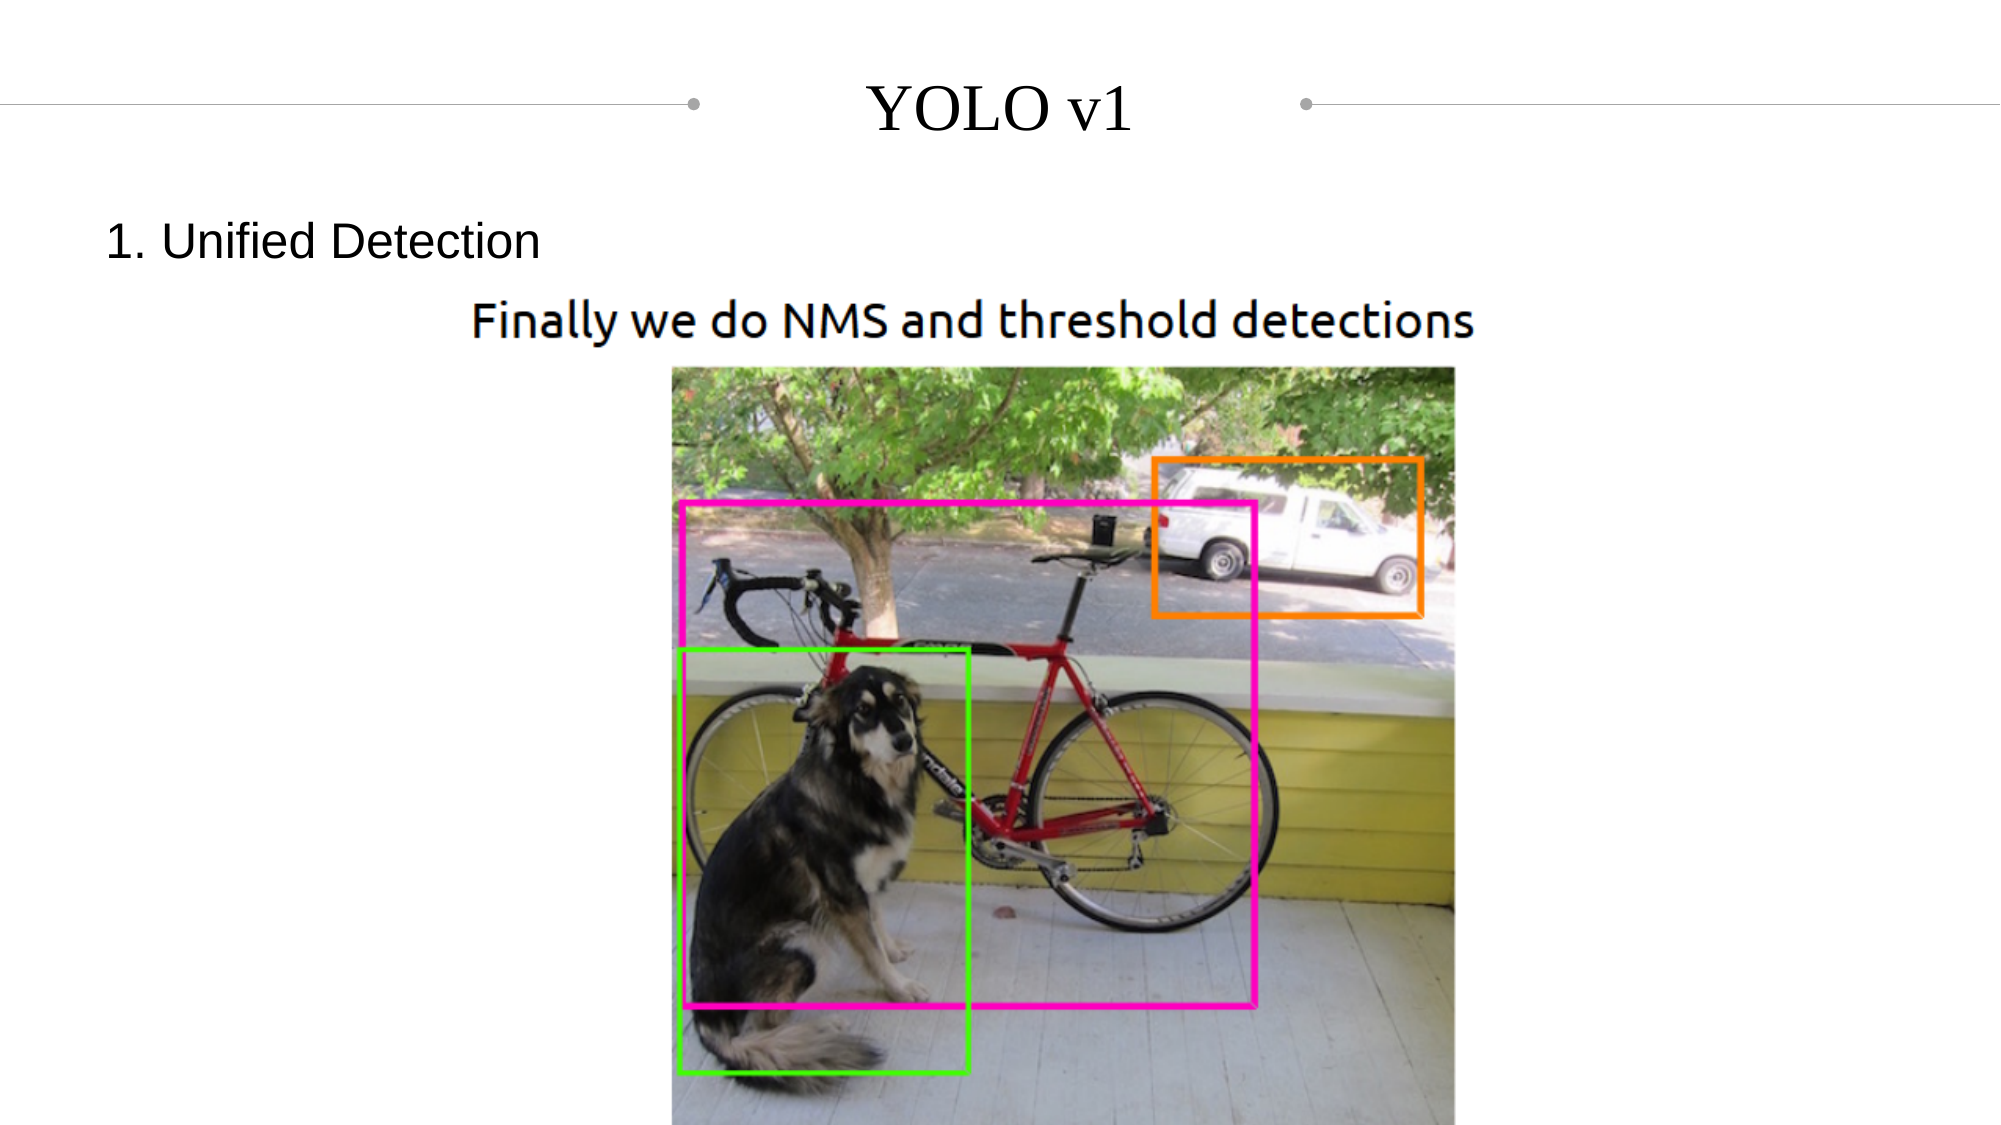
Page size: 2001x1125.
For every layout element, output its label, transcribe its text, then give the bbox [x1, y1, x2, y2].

text_box 1. Unified Detection [90, 200, 1000, 276]
picture [448, 276, 1525, 1125]
text_box YOLO v1 [850, 56, 1150, 152]
